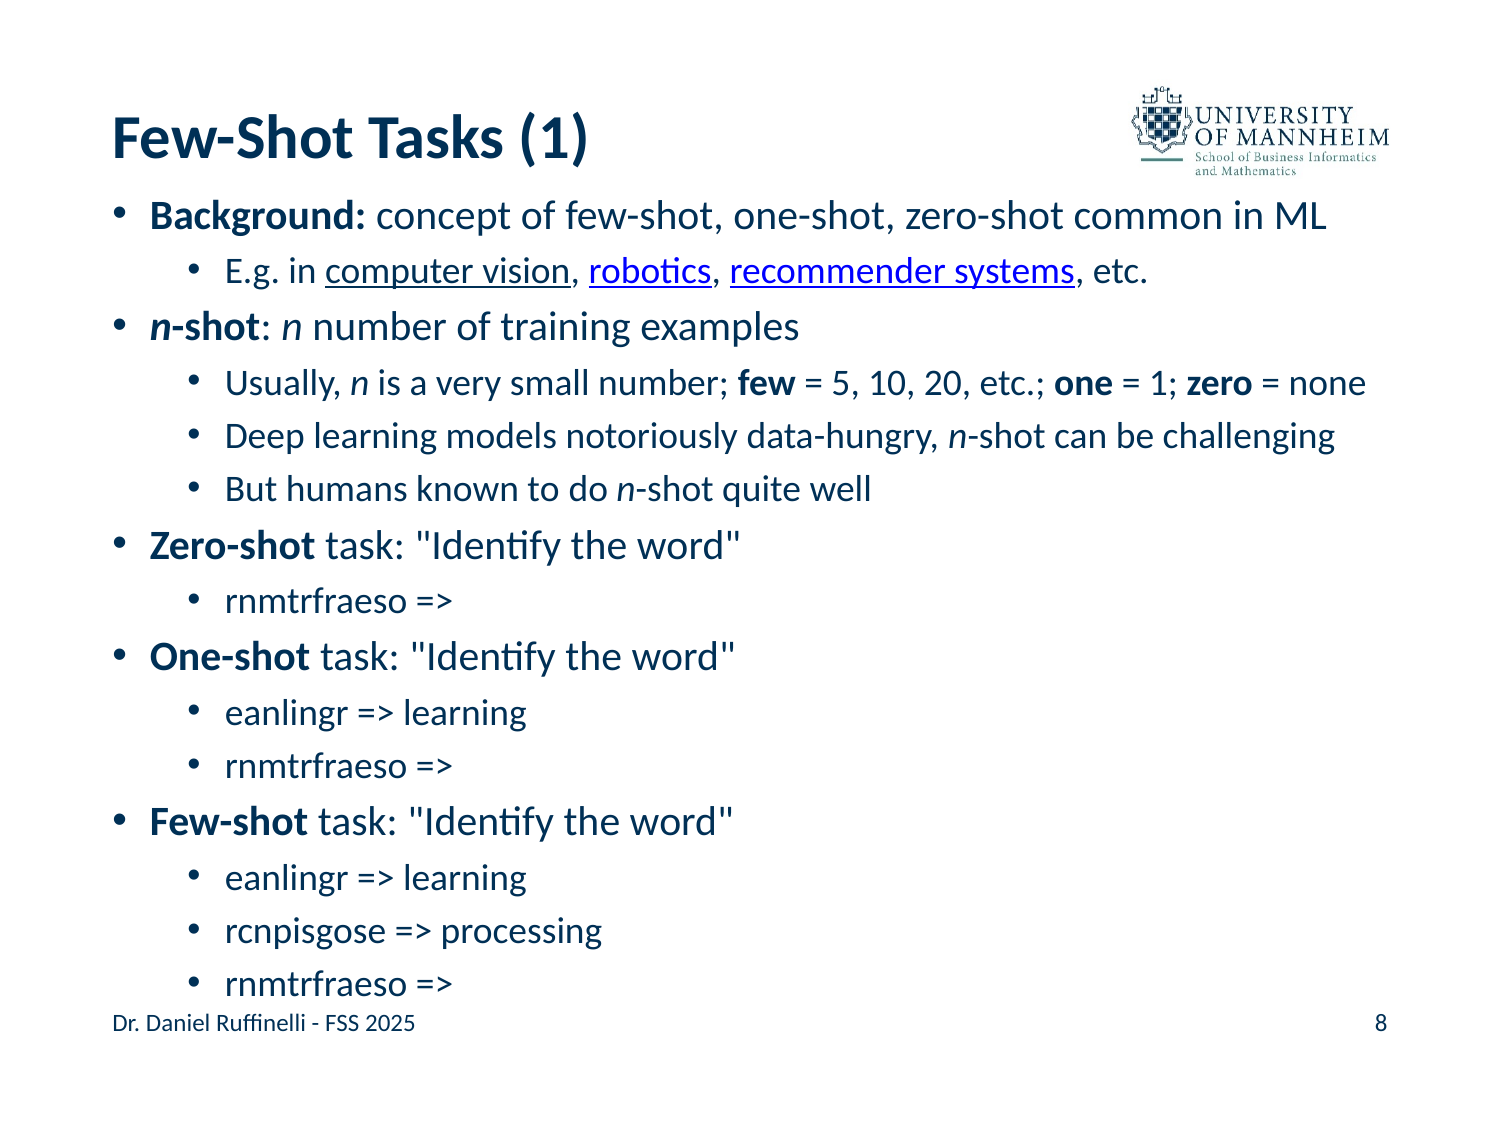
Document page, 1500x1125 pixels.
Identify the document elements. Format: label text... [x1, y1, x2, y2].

footer Dr. Daniel Ruffinelli - FSS 2025 [112, 1006, 588, 1036]
slide_number 8 [1214, 1006, 1388, 1036]
list Background: concept of few-shot, one-shot, zero-shot common in ML E.g. in computer vision, robotics, recommender systems, etc. n-shot: n number of training examples Usually, n is a very small number; few = 5, 10, 20, etc.; one = 1; zero = none Deep learning models notoriously data-hungry, n-shot can be challenging But humans known to do n-shot quite well Zero-shot task: "Identify the word" rnmtrfraeso => One-shot task: "Identify the word" eanlingr => learning rnmtrfraeso => Few-shot task: "Identify the word" eanlingr => learning rcnpisgose => processing rnmtrfraeso => [112, 187, 1388, 997]
picture [1095, 57, 1425, 211]
title Few-Shot Tasks (1) [112, 95, 1011, 187]
